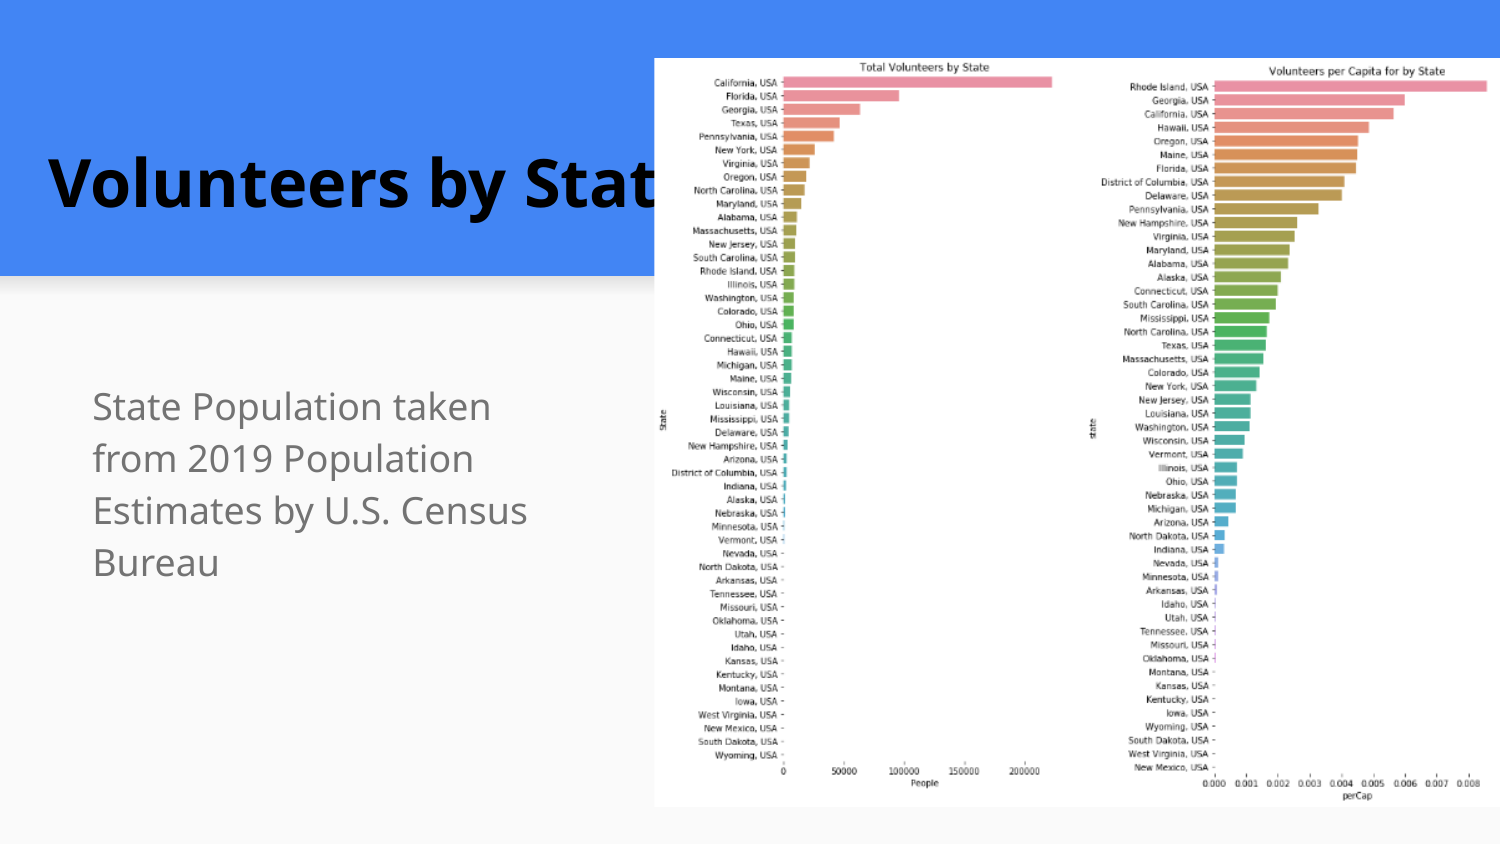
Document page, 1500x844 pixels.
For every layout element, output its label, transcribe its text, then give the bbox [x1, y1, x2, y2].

list State Population taken from 2019 Population Estimates by U.S. Census Bureau [77, 361, 573, 594]
title Volunteers by State [33, 109, 649, 236]
picture [654, 58, 1500, 807]
